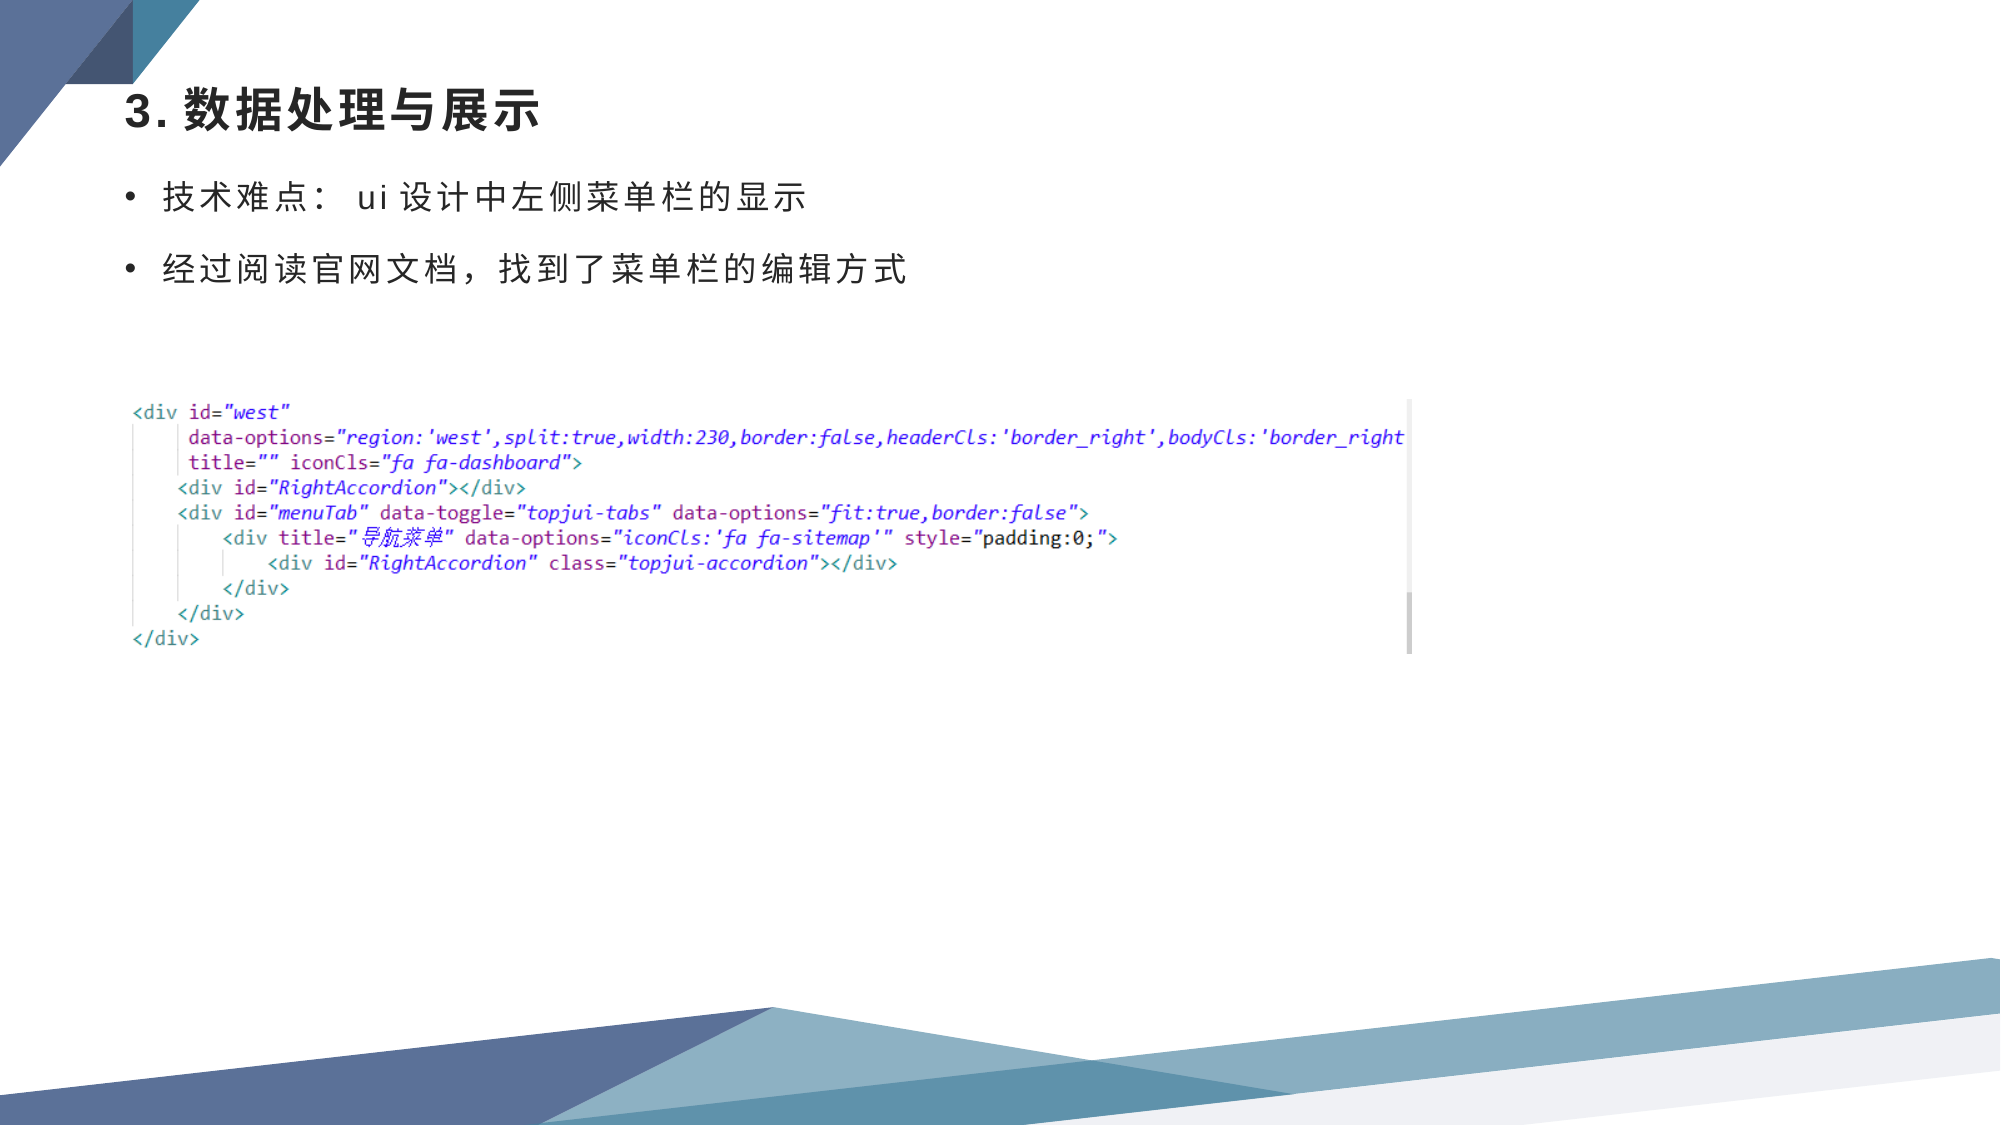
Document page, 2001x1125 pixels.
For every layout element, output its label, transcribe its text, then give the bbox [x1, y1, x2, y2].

title 3.数据处理与展示 [109, 72, 1891, 146]
list 技术难点：ui设计中左侧菜单栏的显示 经过阅读官网文档，找到了菜单栏的编辑方式 [109, 156, 1891, 1041]
picture [131, 399, 1412, 654]
